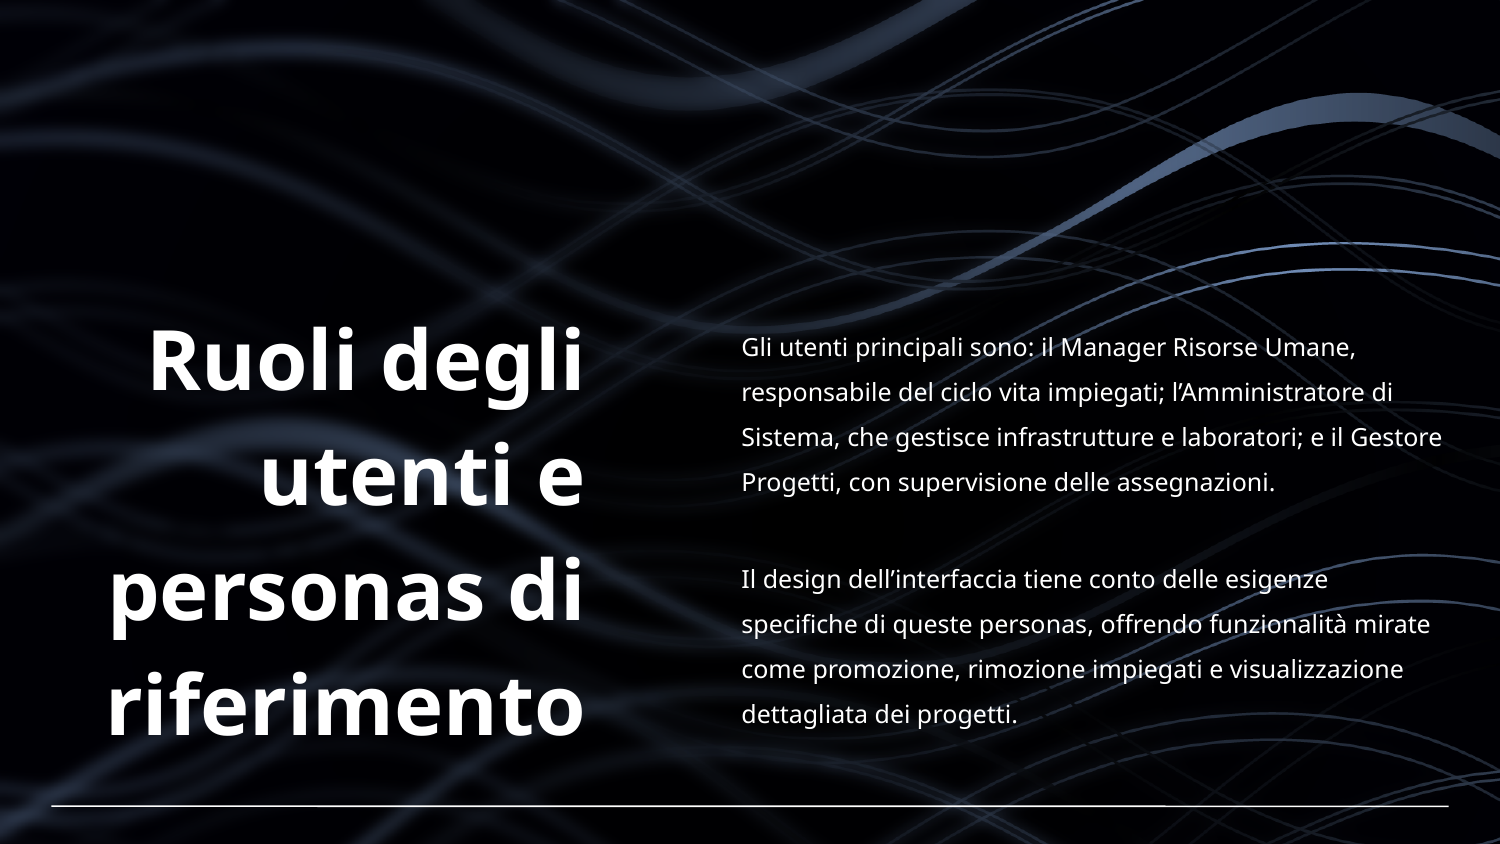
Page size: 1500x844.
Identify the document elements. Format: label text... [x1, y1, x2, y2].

subtitle Gli utenti principali sono: il Manager Risorse Umane, responsabile del ciclo vita impiegati; l’Amministratore di Sistema, che gestisce infrastrutture e laboratori; e il Gestore Progetti, con supervisione delle assegnazioni. Il design dell’interfaccia tiene conto delle esigenze specifiche di queste personas, offrendo funzionalità mirate come promozione, rimozione impiegati e visualizzazione dettagliata dei progetti. [726, 37, 1463, 744]
picture [0, 0, 1500, 844]
title Ruoli degli utenti e personas di riferimento [37, 37, 602, 768]
